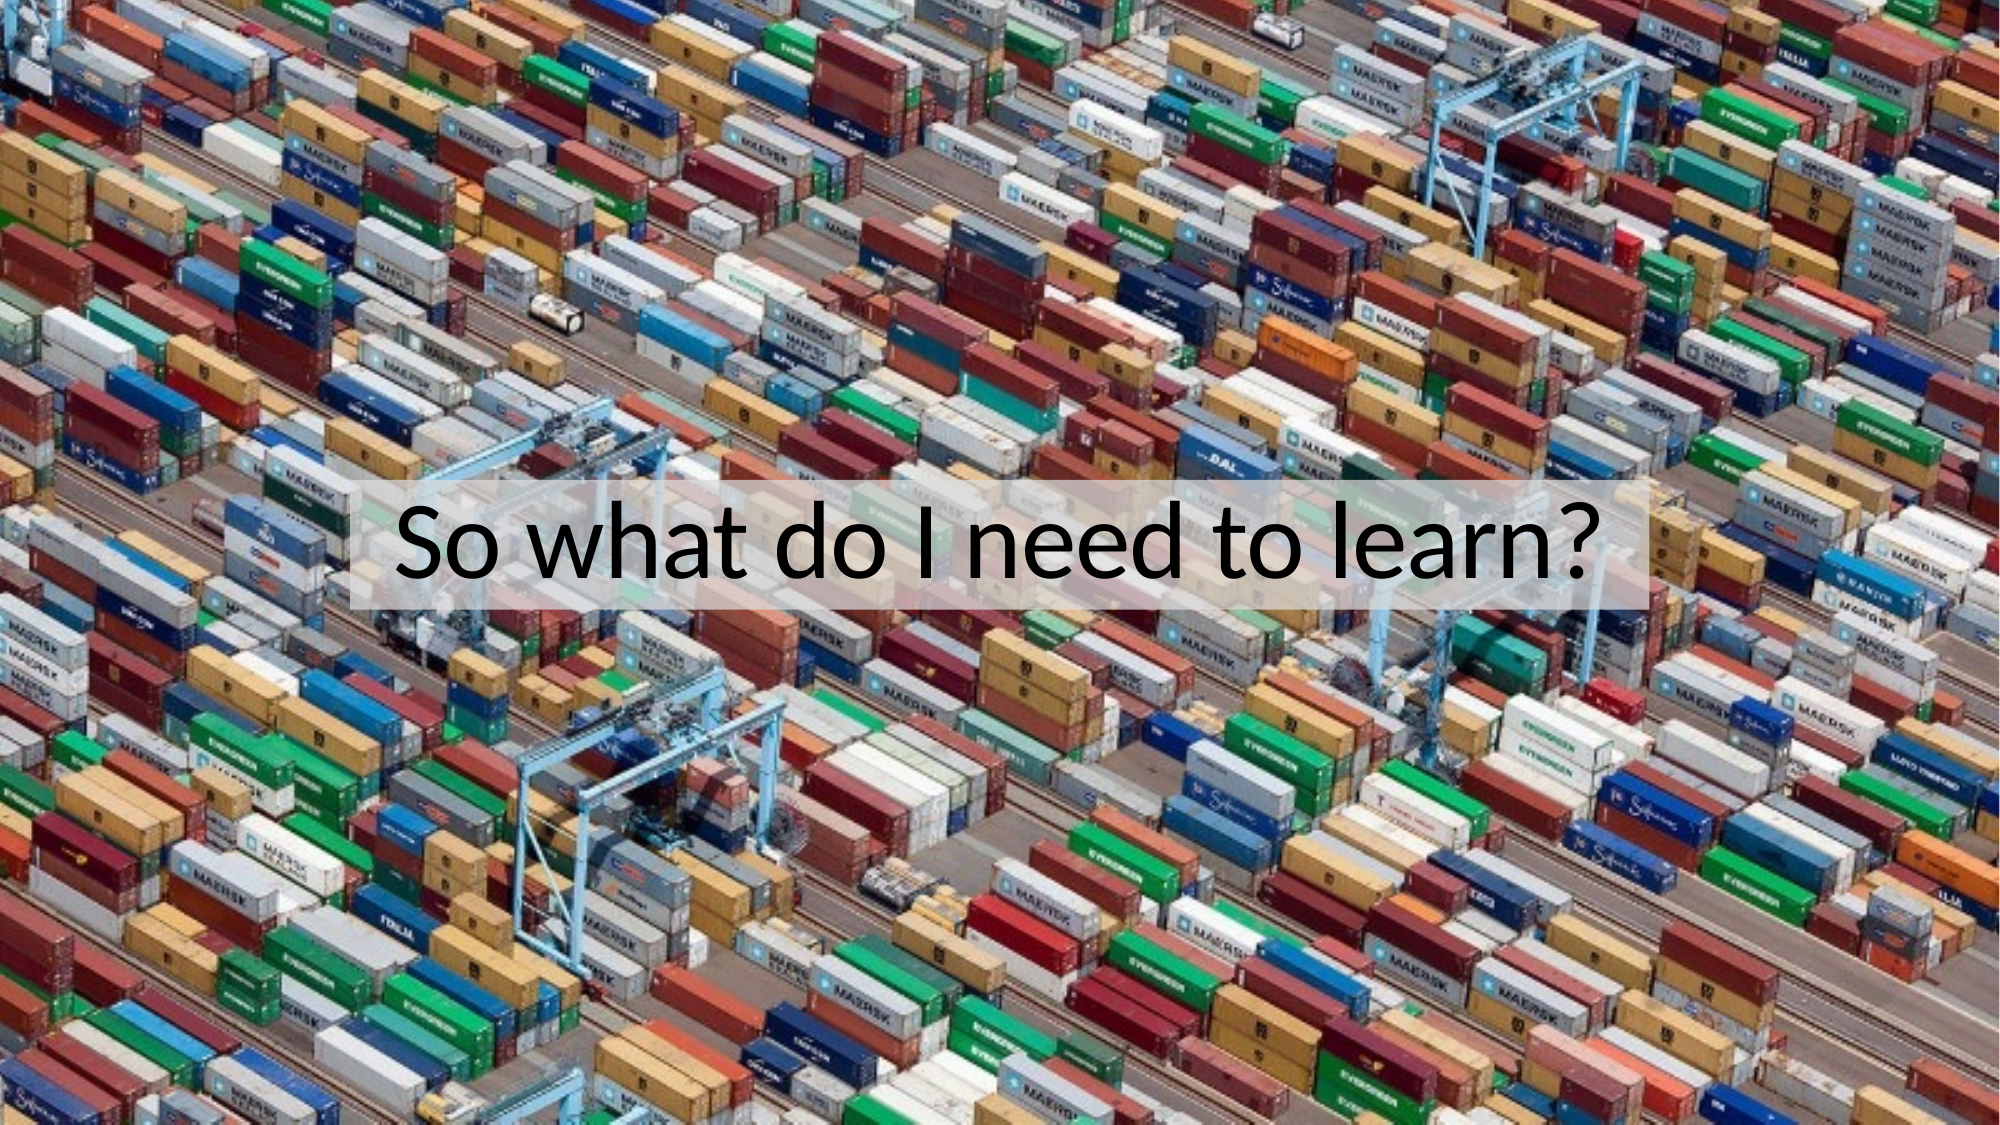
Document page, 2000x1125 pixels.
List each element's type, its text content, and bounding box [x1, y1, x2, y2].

picture [0, 0, 2000, 1125]
title So what do I need to learn? [350, 479, 1650, 610]
